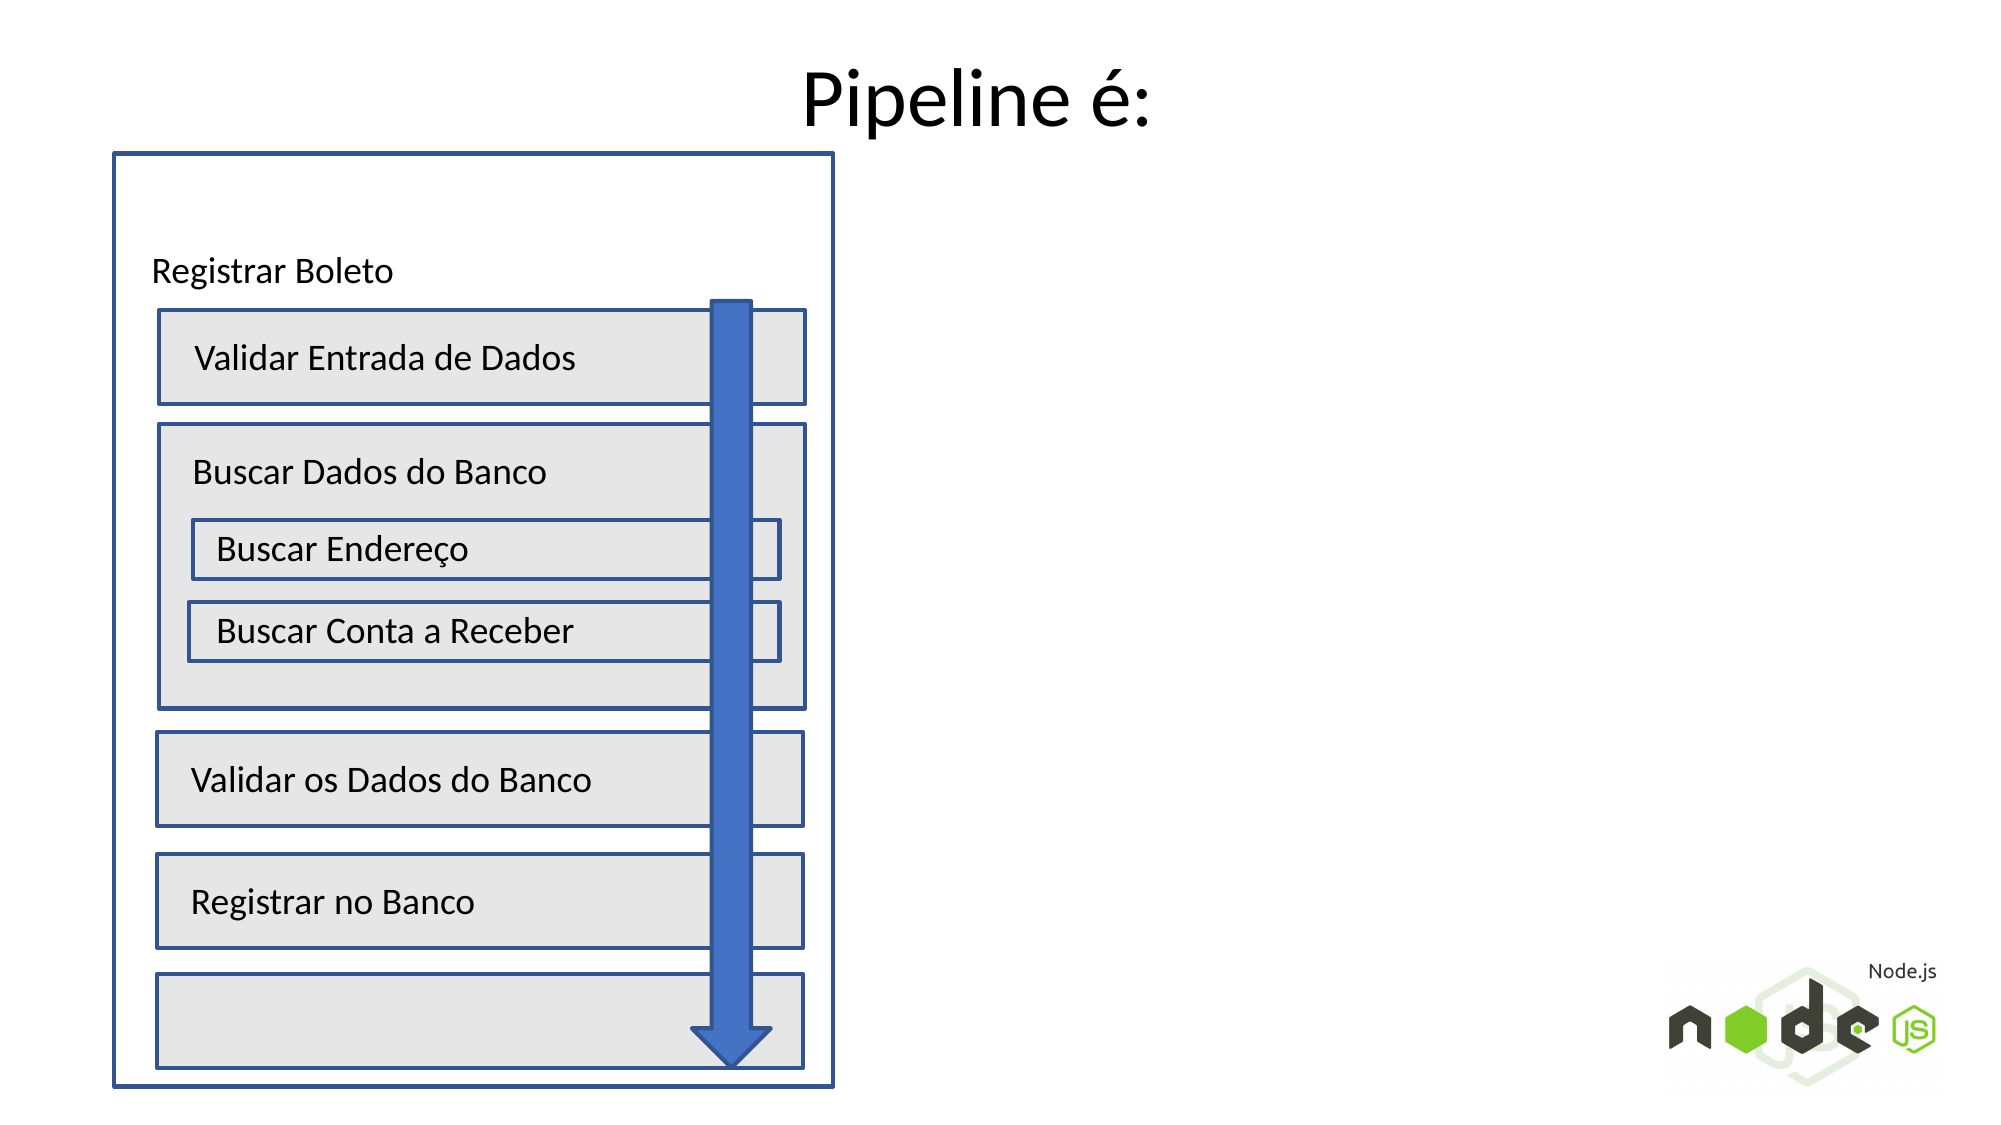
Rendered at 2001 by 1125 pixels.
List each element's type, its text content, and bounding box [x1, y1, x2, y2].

text_box Registrar no Banco [176, 869, 626, 930]
text_box [191, 518, 709, 581]
text_box [157, 422, 709, 711]
text_box Validar os Dados do Banco [176, 747, 626, 808]
text_box Buscar Conta a Receber [201, 598, 652, 659]
text_box [155, 972, 729, 1070]
text_box [187, 600, 709, 663]
picture [1659, 956, 1948, 1102]
text_box [754, 600, 782, 663]
text_box [155, 730, 709, 828]
text_box [157, 308, 709, 406]
text_box Pipeline é: [267, 35, 1689, 151]
text_box [155, 852, 709, 950]
text_box Registrar Boleto [136, 238, 587, 299]
text_box Buscar Dados do Banco [177, 439, 628, 500]
text_box [734, 972, 805, 1070]
text_box Validar Entrada de Dados [179, 325, 630, 386]
text_box [754, 422, 807, 711]
text_box [689, 298, 773, 1070]
text_box [754, 308, 807, 406]
text_box [754, 852, 805, 950]
text_box [754, 518, 782, 581]
text_box Buscar Endereço [201, 516, 652, 576]
text_box [112, 151, 835, 1089]
text_box [754, 730, 805, 828]
